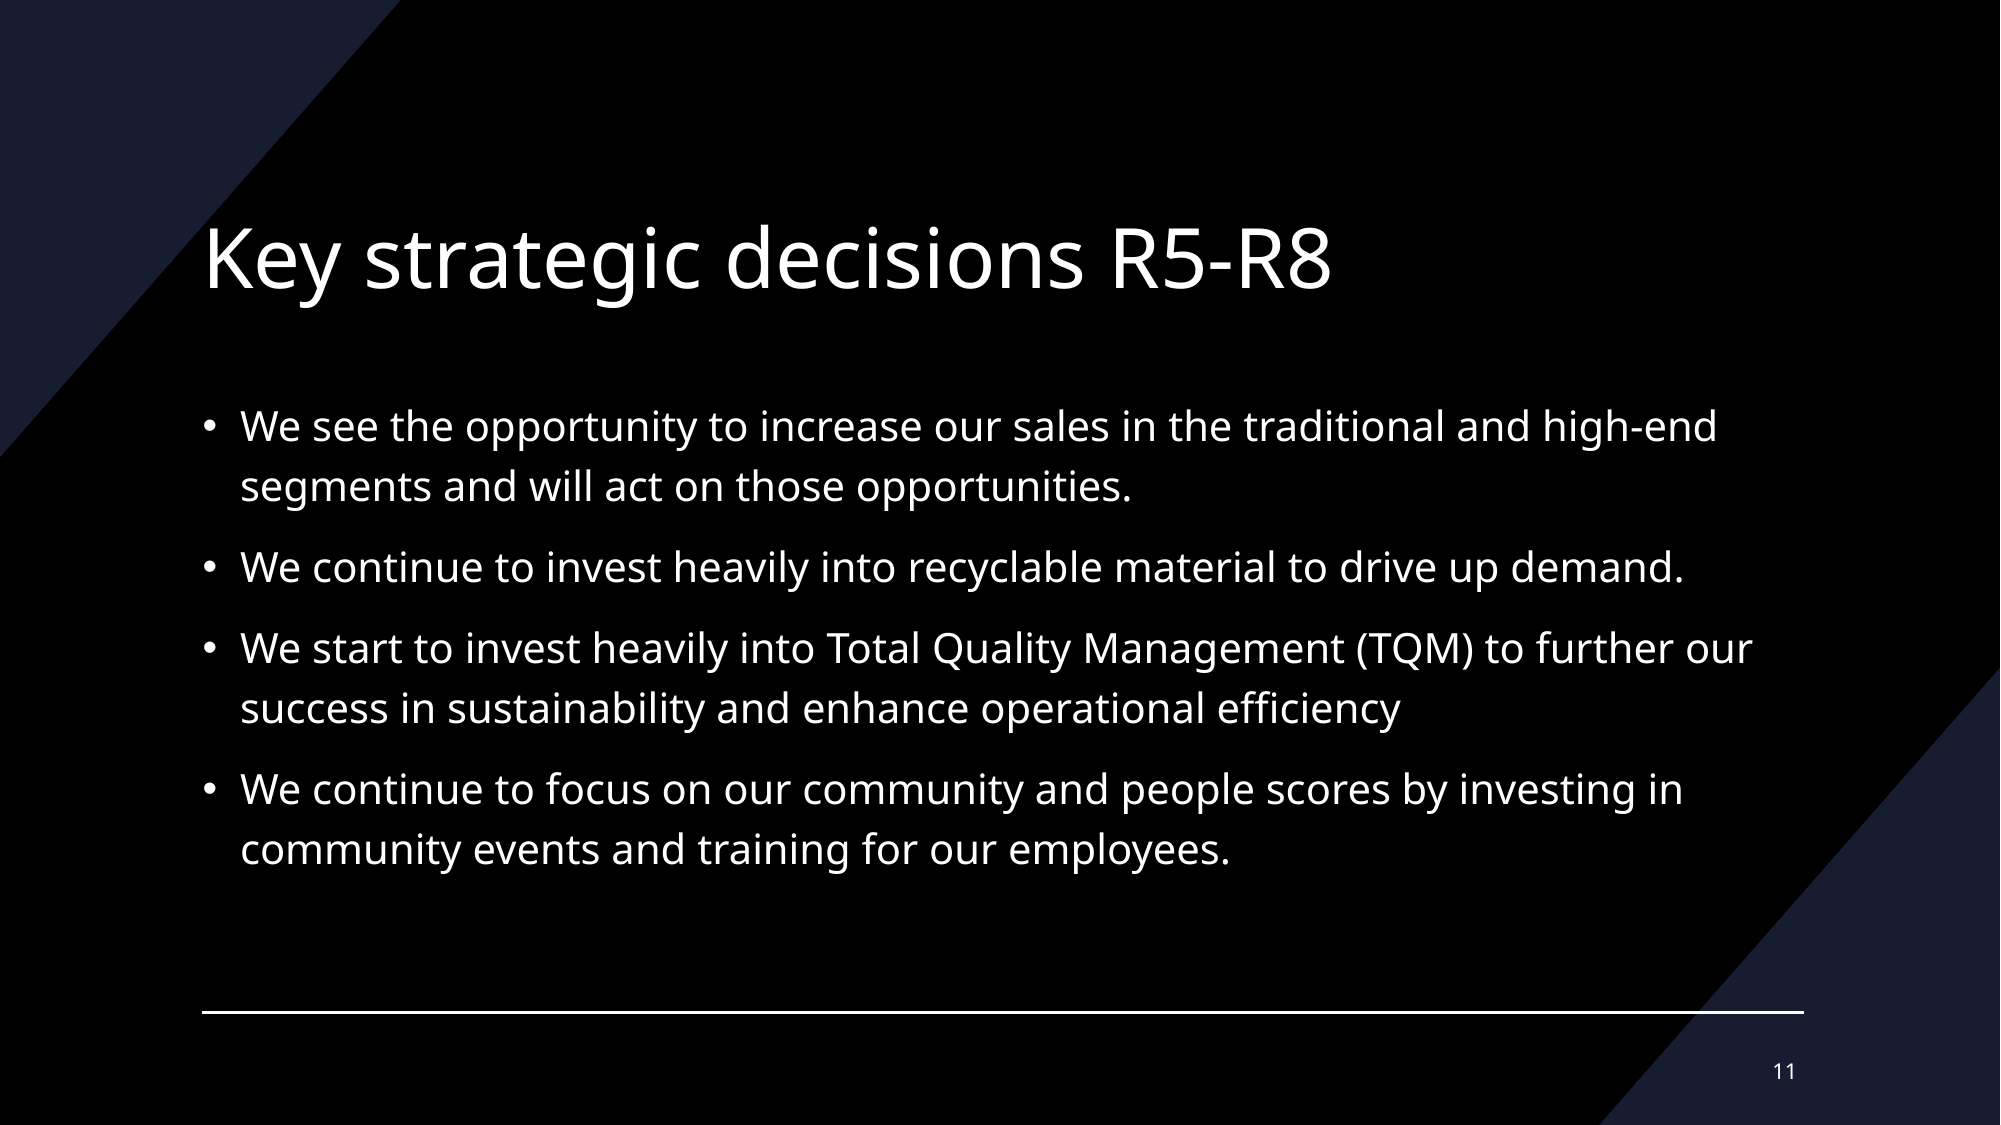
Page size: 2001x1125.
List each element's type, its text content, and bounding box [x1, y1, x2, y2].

list We see the opportunity to increase our sales in the traditional and high-end segments and will act on those opportunities. We continue to invest heavily into recyclable material​ to drive up demand. We start to invest heavily into Total Quality Management (TQM) to further our success in sustainability and enhance operational efficiency We continue to focus on our community and people scores by investing in community events and training for our employees. [187, 382, 1813, 968]
title Key strategic decisions R5-R8 [187, 143, 1813, 367]
slide_number 11 [1709, 1042, 1813, 1103]
